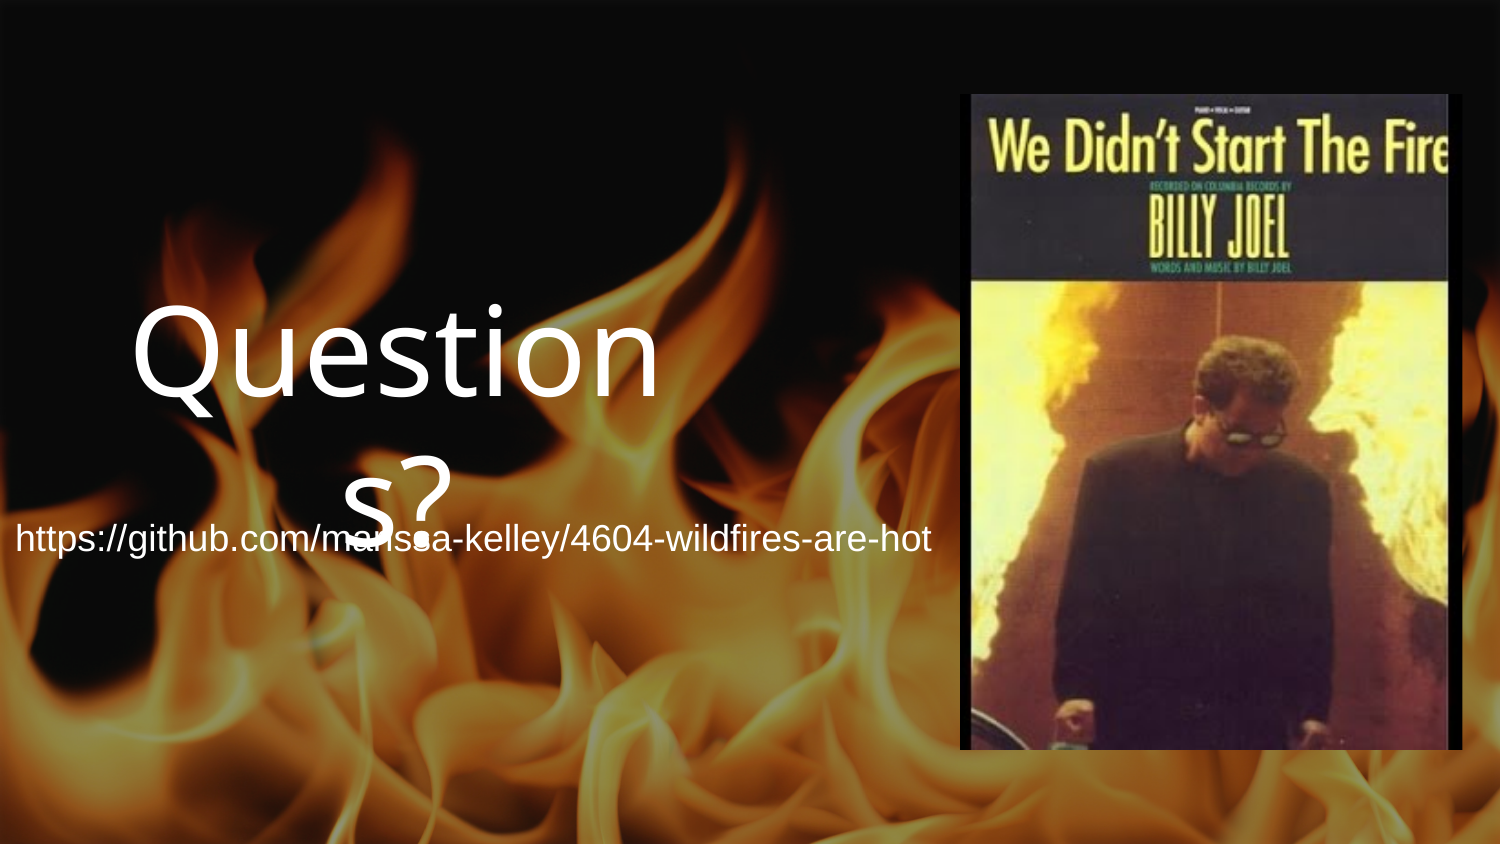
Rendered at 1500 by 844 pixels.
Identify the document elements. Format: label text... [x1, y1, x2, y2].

text_box https://github.com/marissa-kelley/4604-wildfires-are-hot [0, 499, 954, 591]
title Questions? [89, 344, 705, 499]
picture [0, 2, 1498, 844]
